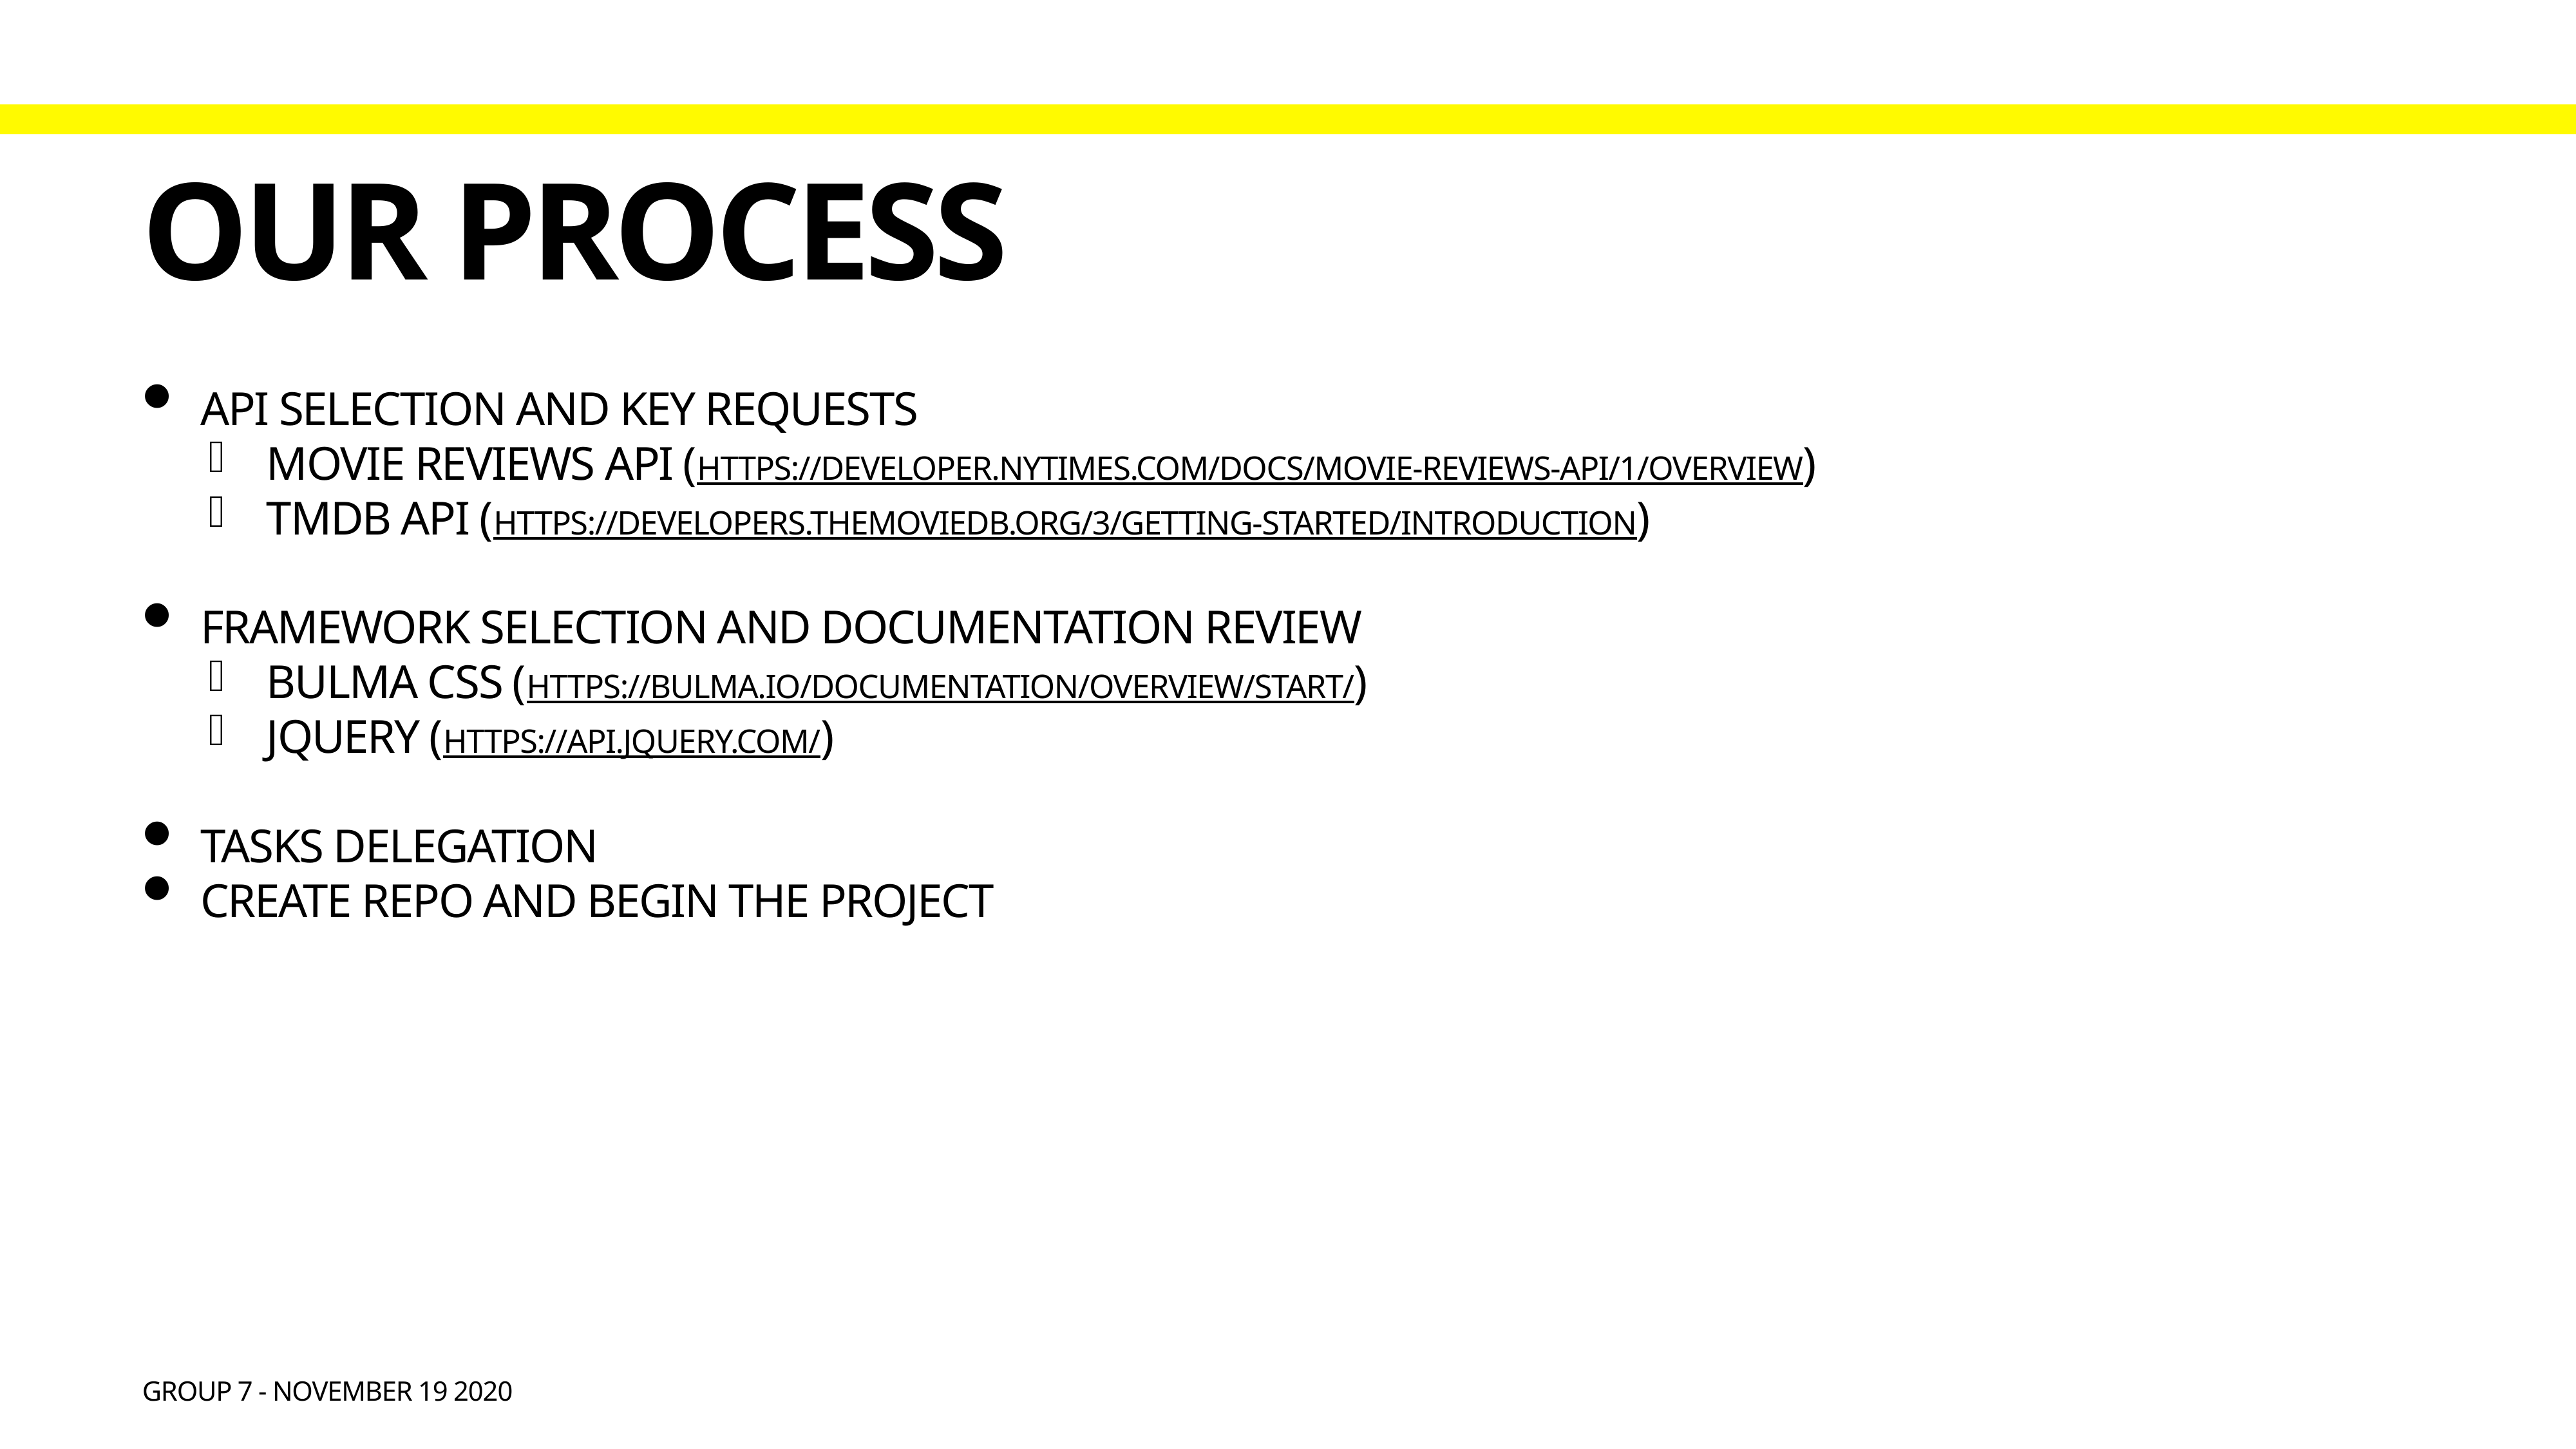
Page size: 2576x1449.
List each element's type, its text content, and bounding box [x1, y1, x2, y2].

list Group 7 - November 19 2020 [136, 1368, 2448, 1415]
list Api selection and key requests Movie reviews api (https://developer.nytimes.com/docs/movie-reviews-api/1/overview) Tmdb api (https://developers.themoviedb.org/3/getting-started/introduction) Framework selection and documentation review Bulma css (https://bulma.io/documentation/overview/start/) jQuery (https://api.jquery.com/) Tasks delegation Create repo and begin the project [136, 374, 2007, 992]
title Our process [136, 171, 2448, 360]
